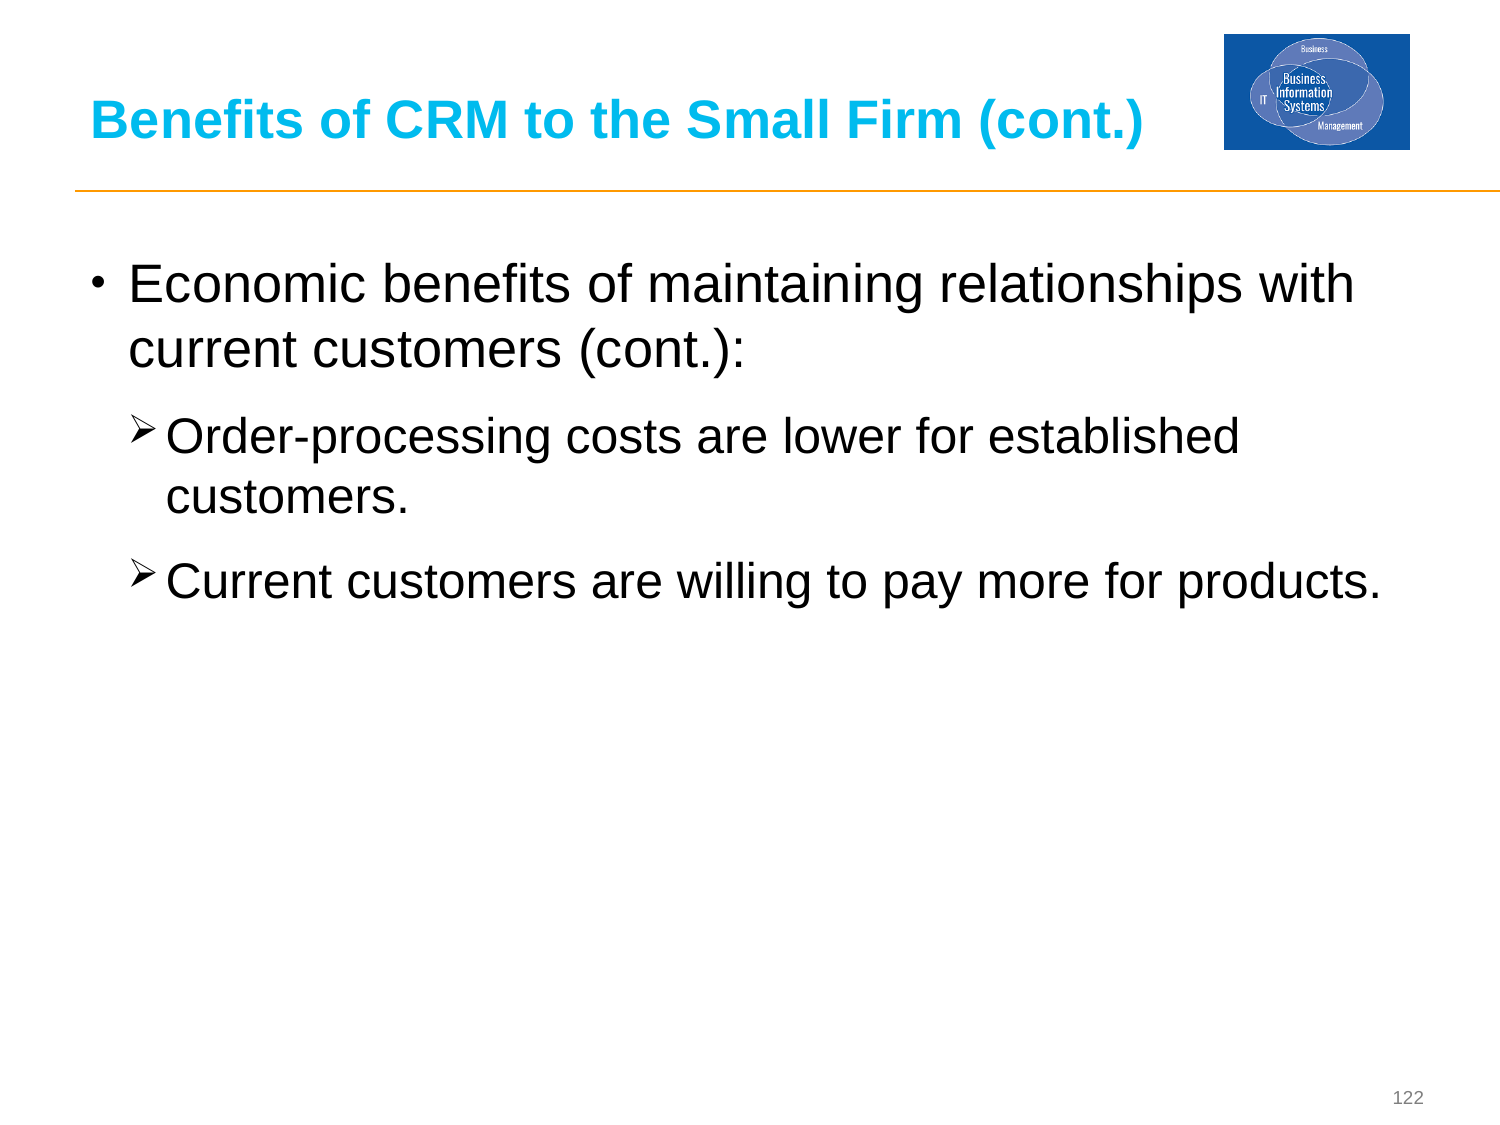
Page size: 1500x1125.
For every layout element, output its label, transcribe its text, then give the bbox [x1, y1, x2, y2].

title Benefits of CRM to the Small Firm (cont.) [75, 27, 1422, 157]
list Economic benefits of maintaining relationships with current customers (cont.): Order-processing costs are lower for established customers. Current customers are willing to pay more for products. [75, 241, 1444, 1029]
